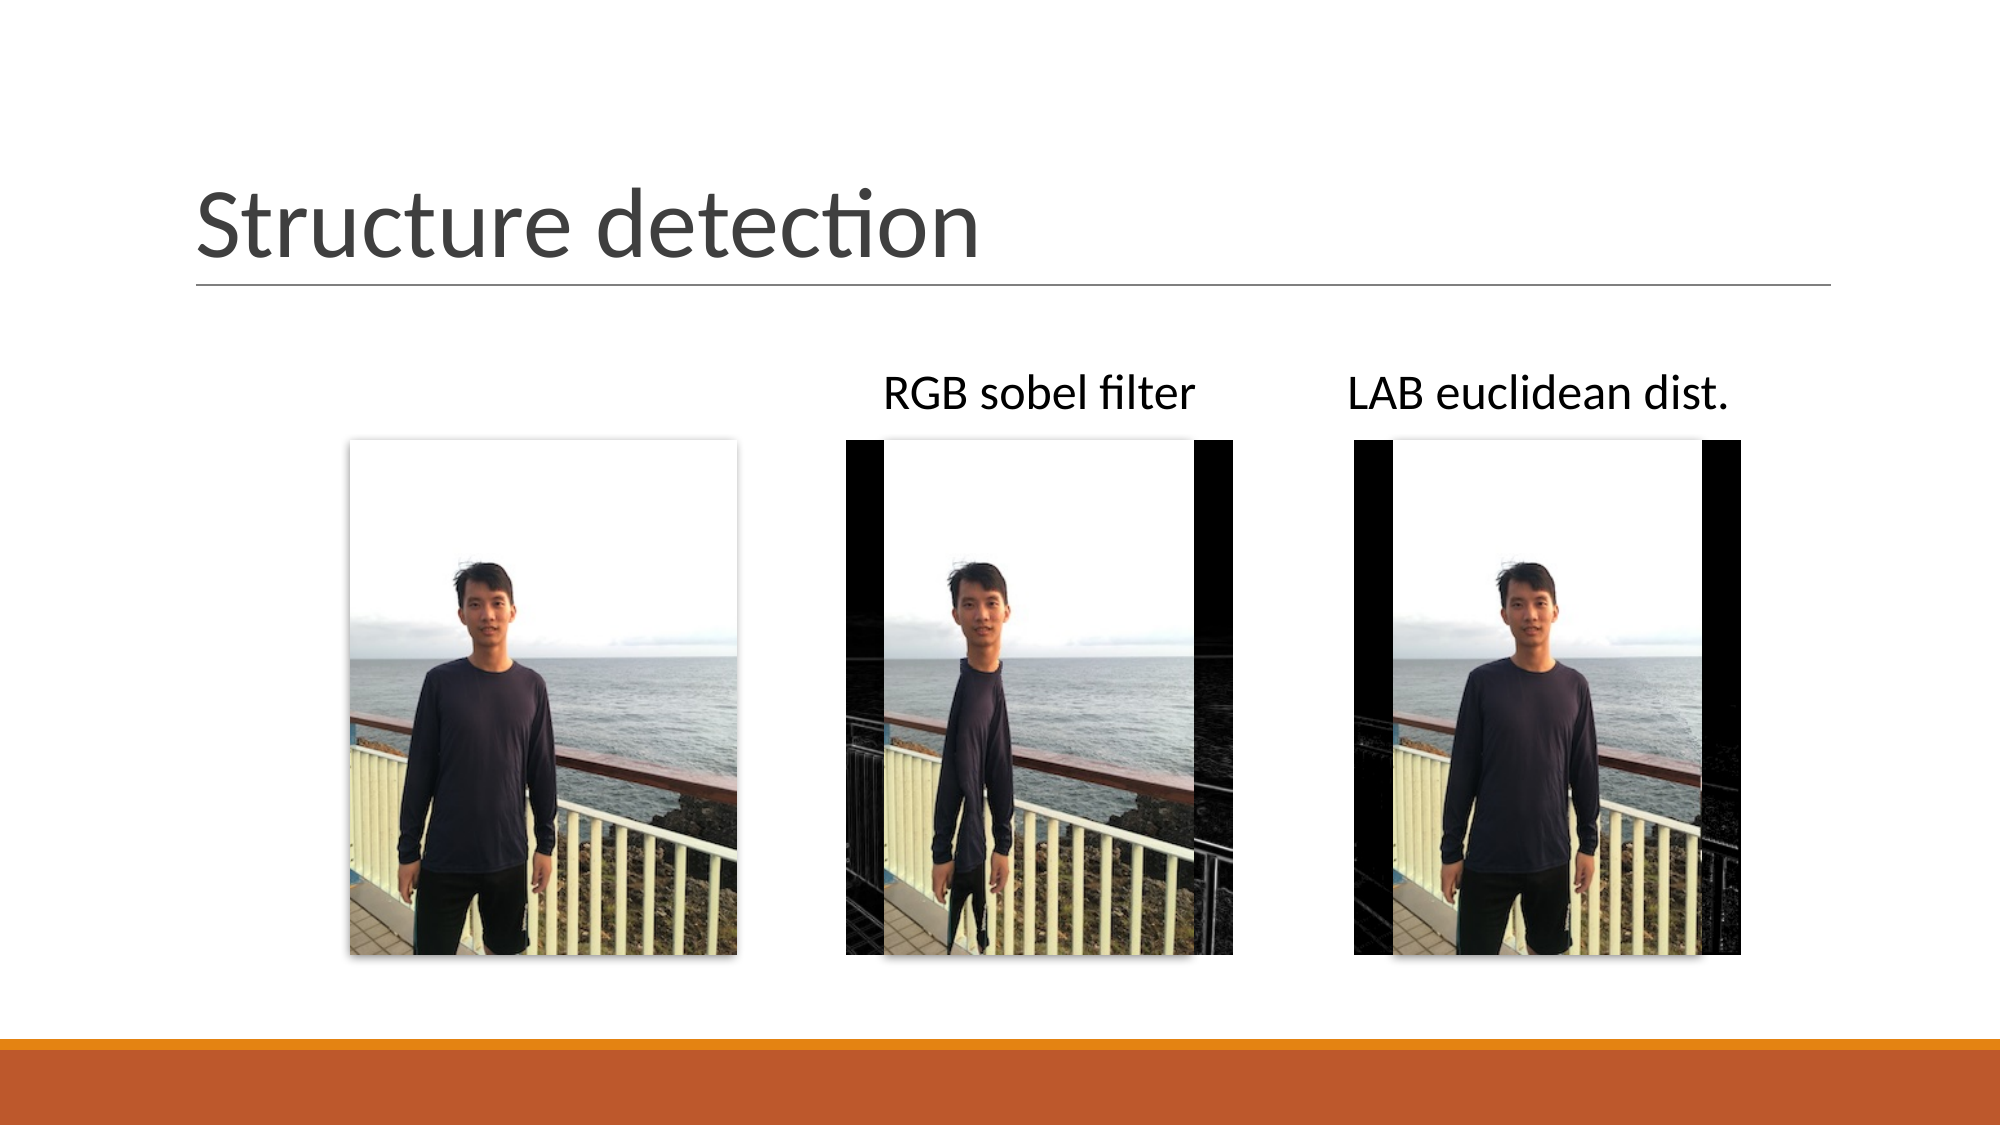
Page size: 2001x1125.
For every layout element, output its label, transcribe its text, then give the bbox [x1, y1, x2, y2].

picture [845, 440, 1233, 956]
text_box LAB euclidean dist. [1332, 344, 1763, 416]
text_box RGB sobel filter [868, 344, 1254, 416]
picture [350, 440, 737, 956]
title Structure detection [180, 47, 1830, 285]
picture [1354, 440, 1741, 956]
